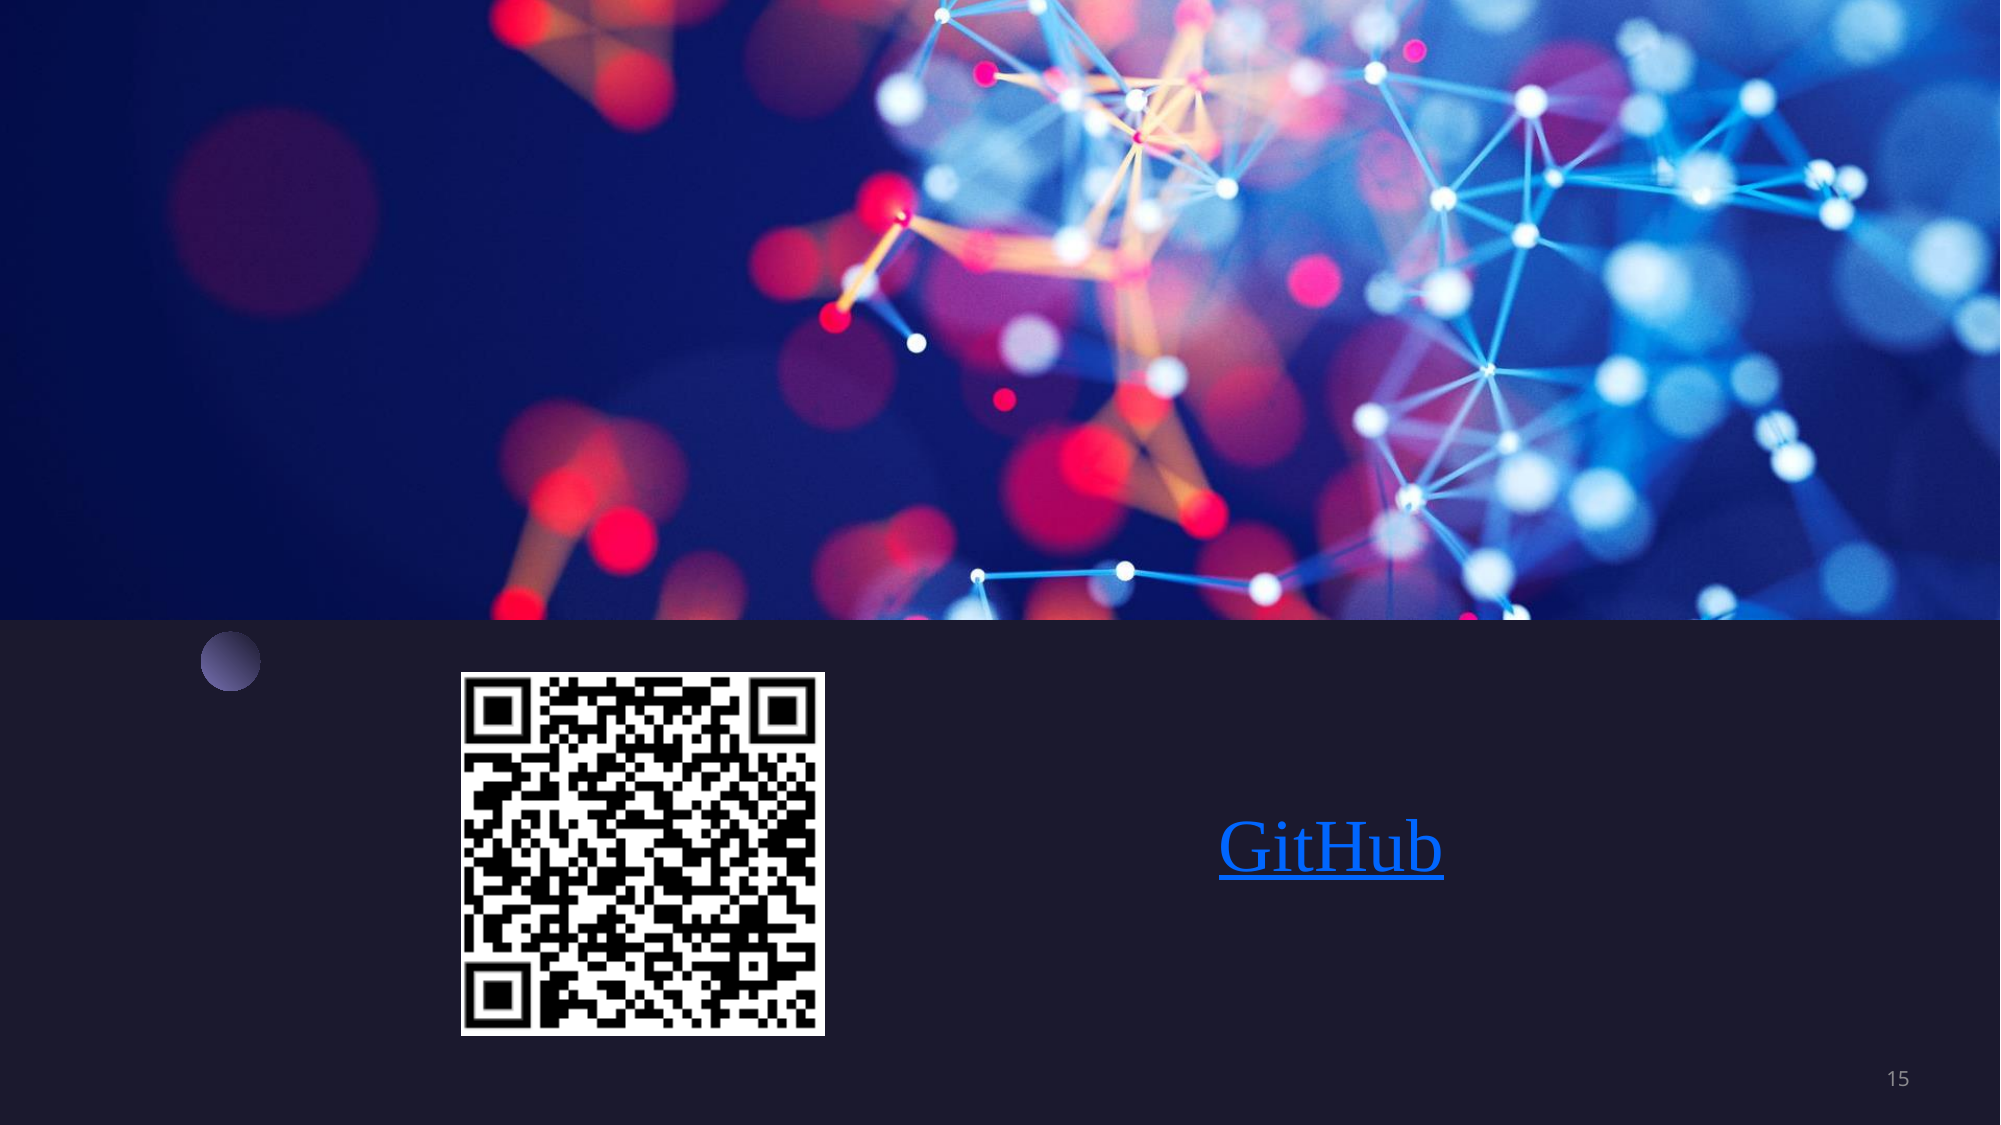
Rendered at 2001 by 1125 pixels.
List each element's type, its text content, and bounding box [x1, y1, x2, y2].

picture [0, 0, 2000, 620]
title GitHub [962, 806, 1701, 881]
slide_number 15 [1632, 1067, 1910, 1093]
picture [461, 672, 825, 1036]
